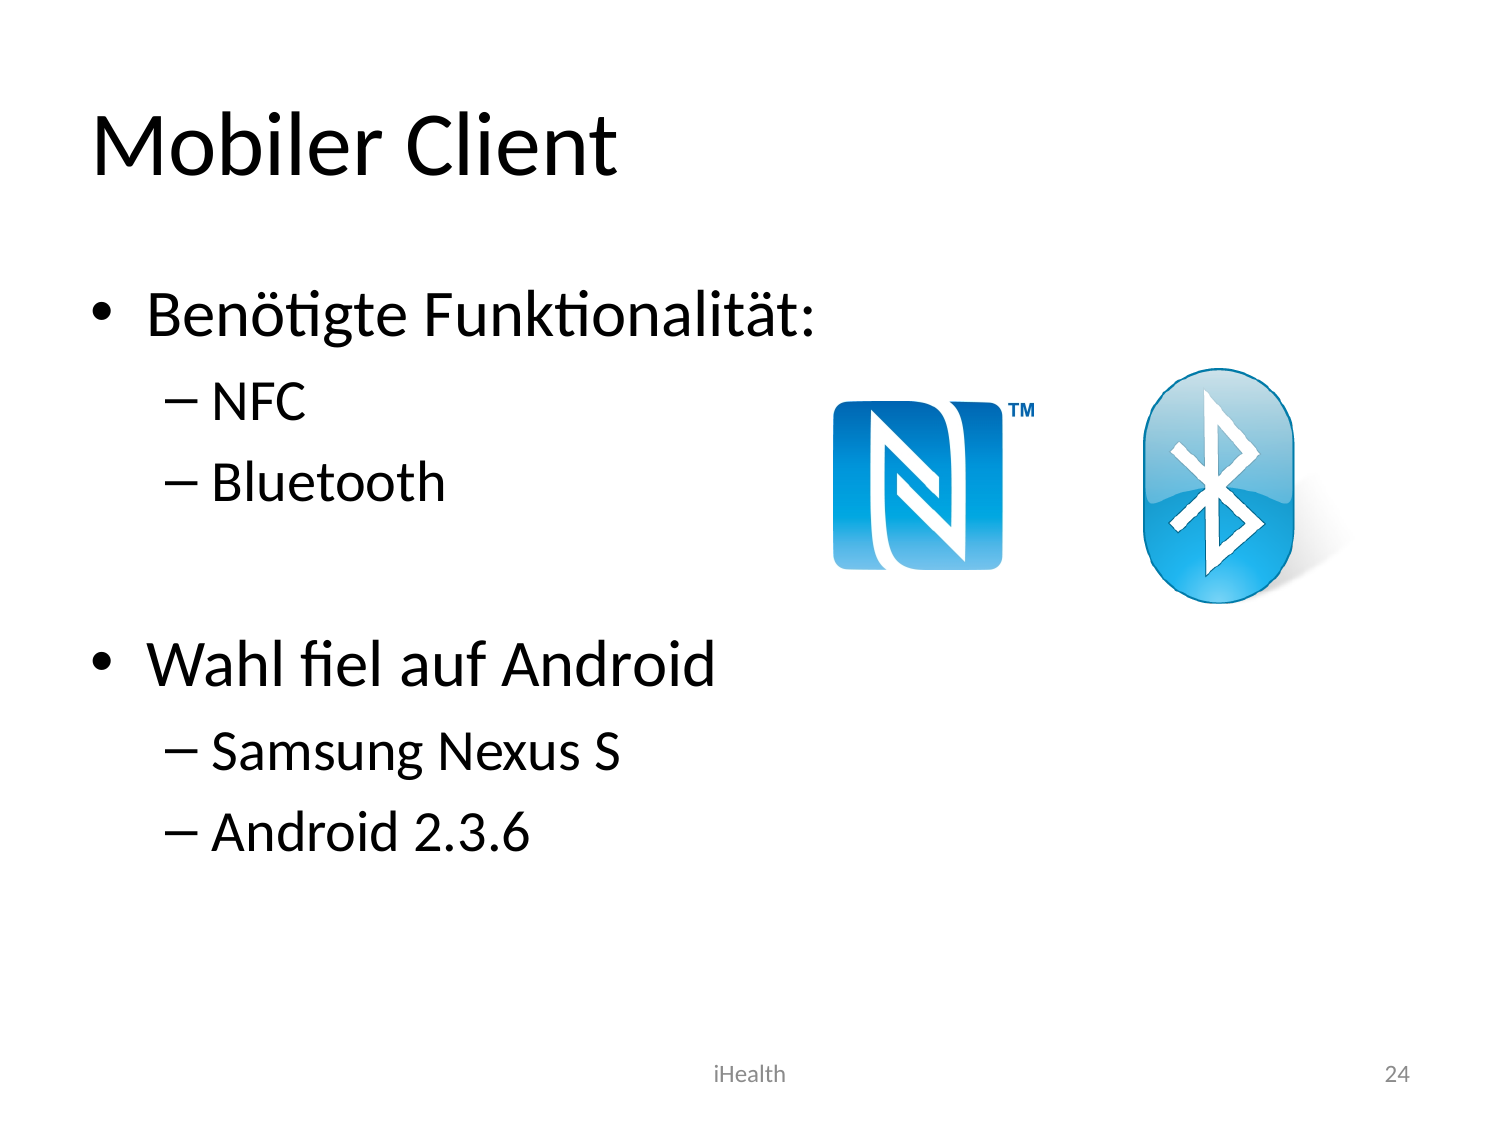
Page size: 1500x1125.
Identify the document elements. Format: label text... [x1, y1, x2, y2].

picture [833, 401, 1034, 570]
picture [1139, 367, 1214, 604]
footer iHealth [512, 1042, 988, 1103]
title Mobiler Client [75, 45, 1425, 233]
slide_number 24 [1074, 1042, 1425, 1103]
picture [1146, 371, 1292, 604]
picture [1224, 367, 1376, 604]
list Benötigte Funktionalität: NFC Bluetooth Wahl fiel auf Android Samsung Nexus S Android 2.3.6 [75, 262, 1425, 1005]
